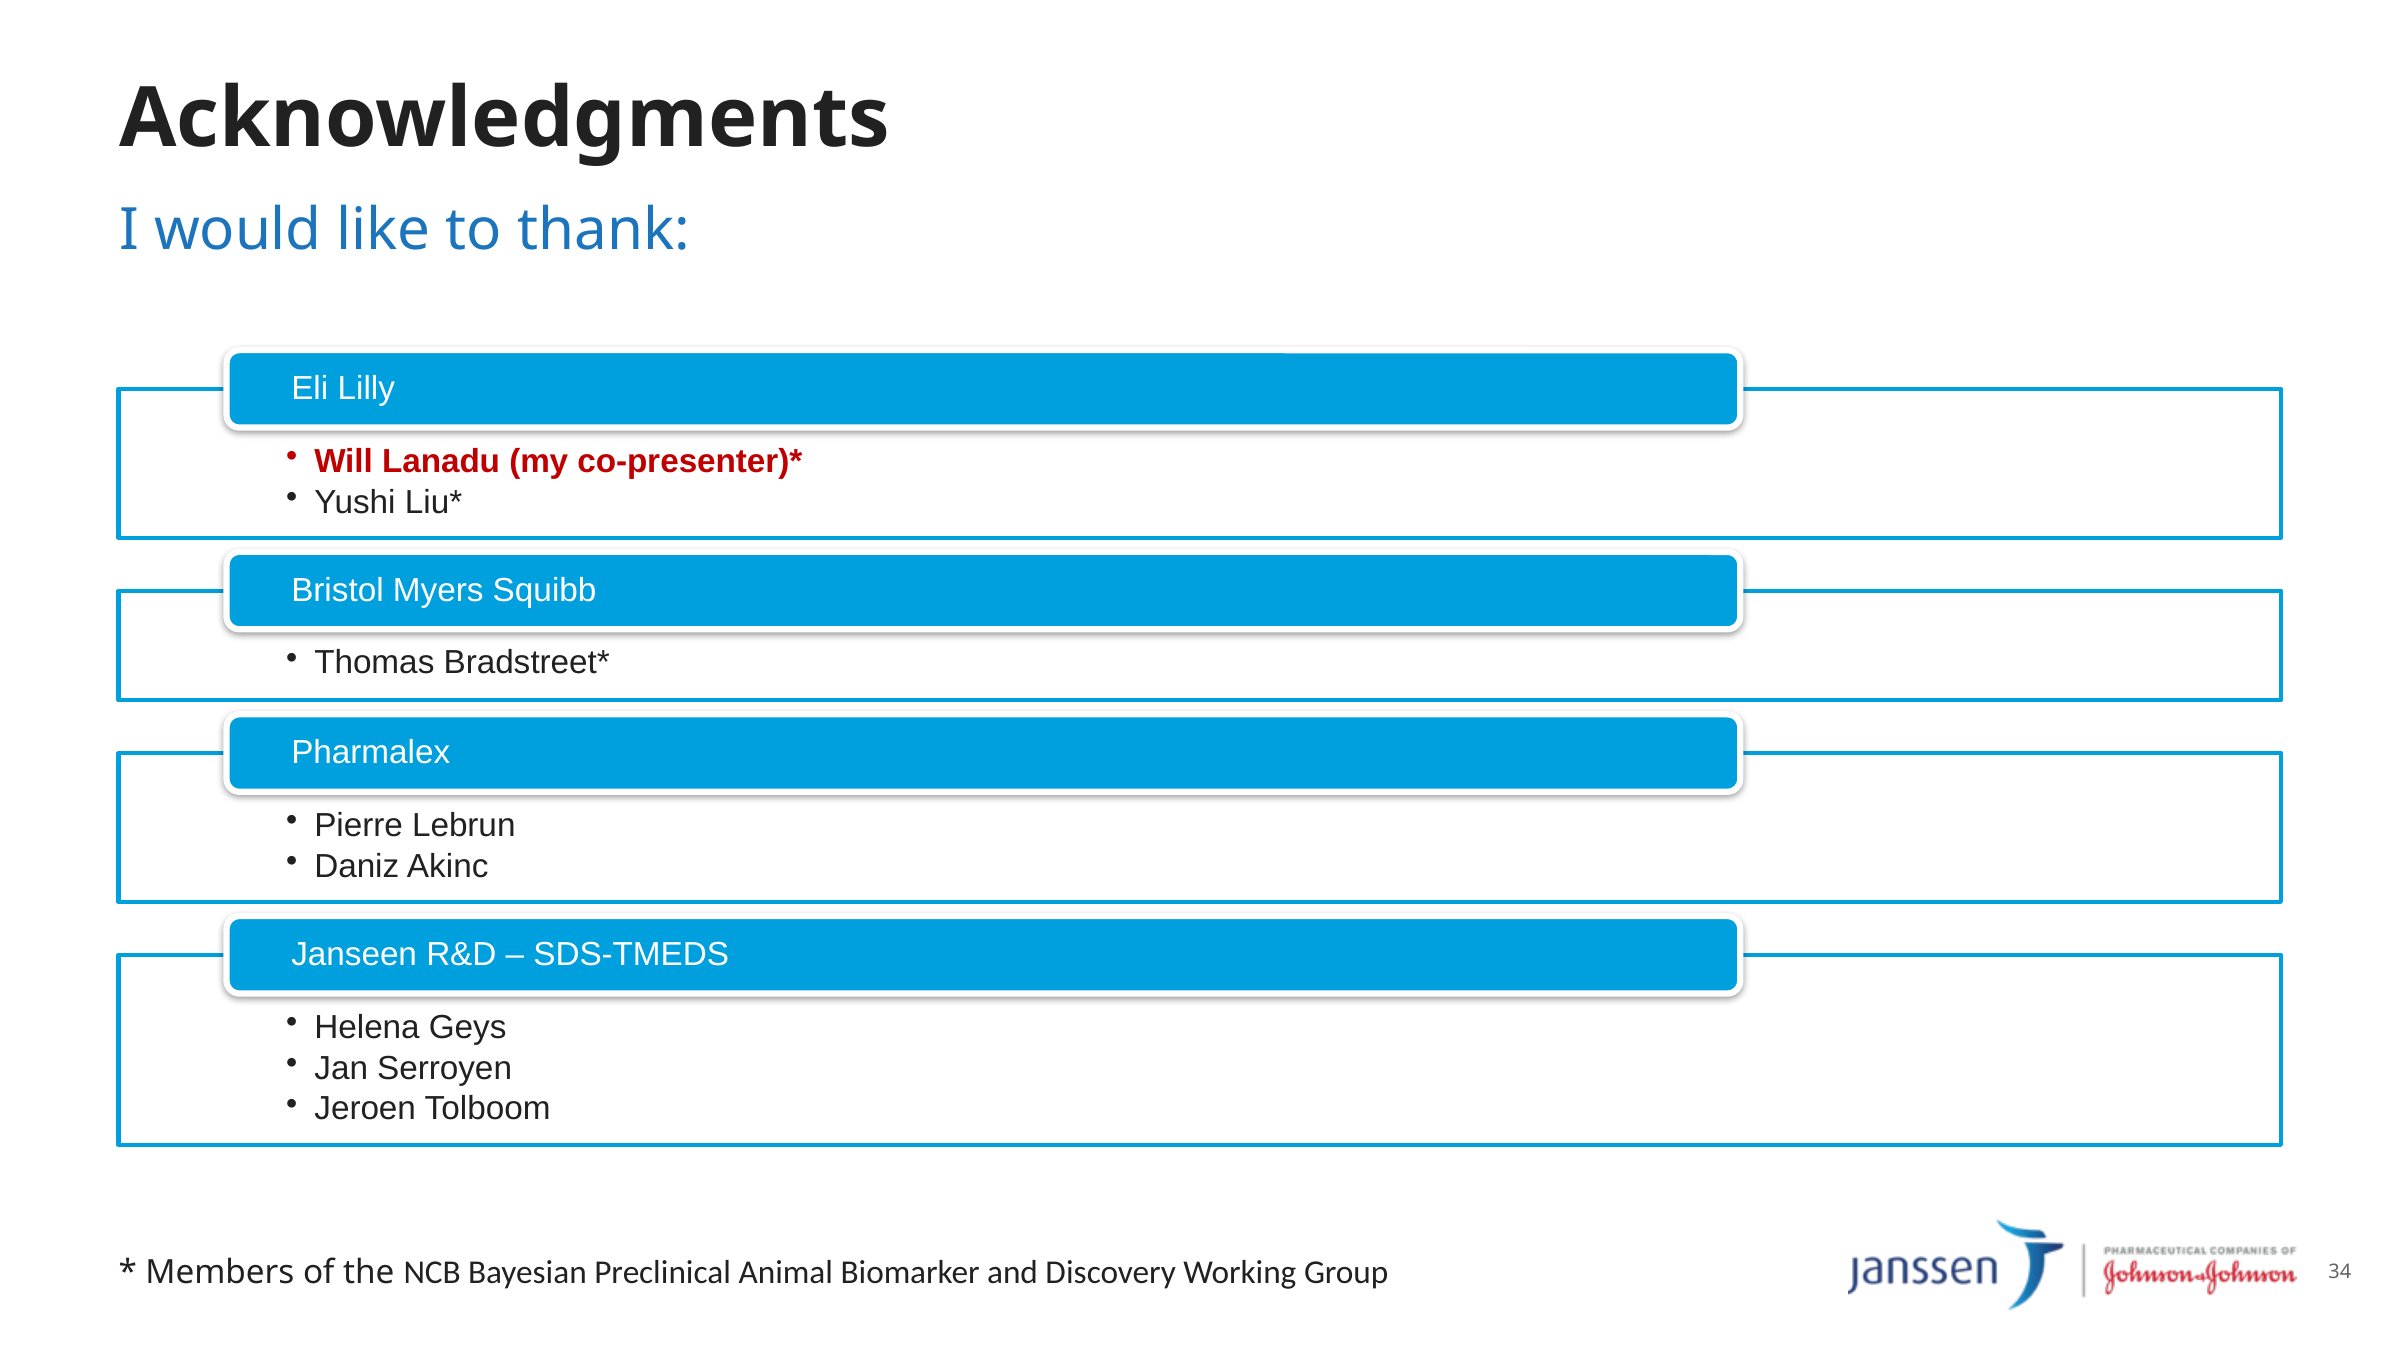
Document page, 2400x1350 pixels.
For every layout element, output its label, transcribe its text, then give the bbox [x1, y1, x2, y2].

list * Members of the NCB Bayesian Preclinical Animal Biomarker and Discovery Working Group [117, 1235, 1769, 1291]
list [118, 336, 2282, 1159]
list I would like to thank: [118, 191, 2282, 263]
slide_number 34 [2291, 1239, 2367, 1306]
title Acknowledgments [118, 73, 2117, 166]
picture [1848, 1219, 2297, 1310]
